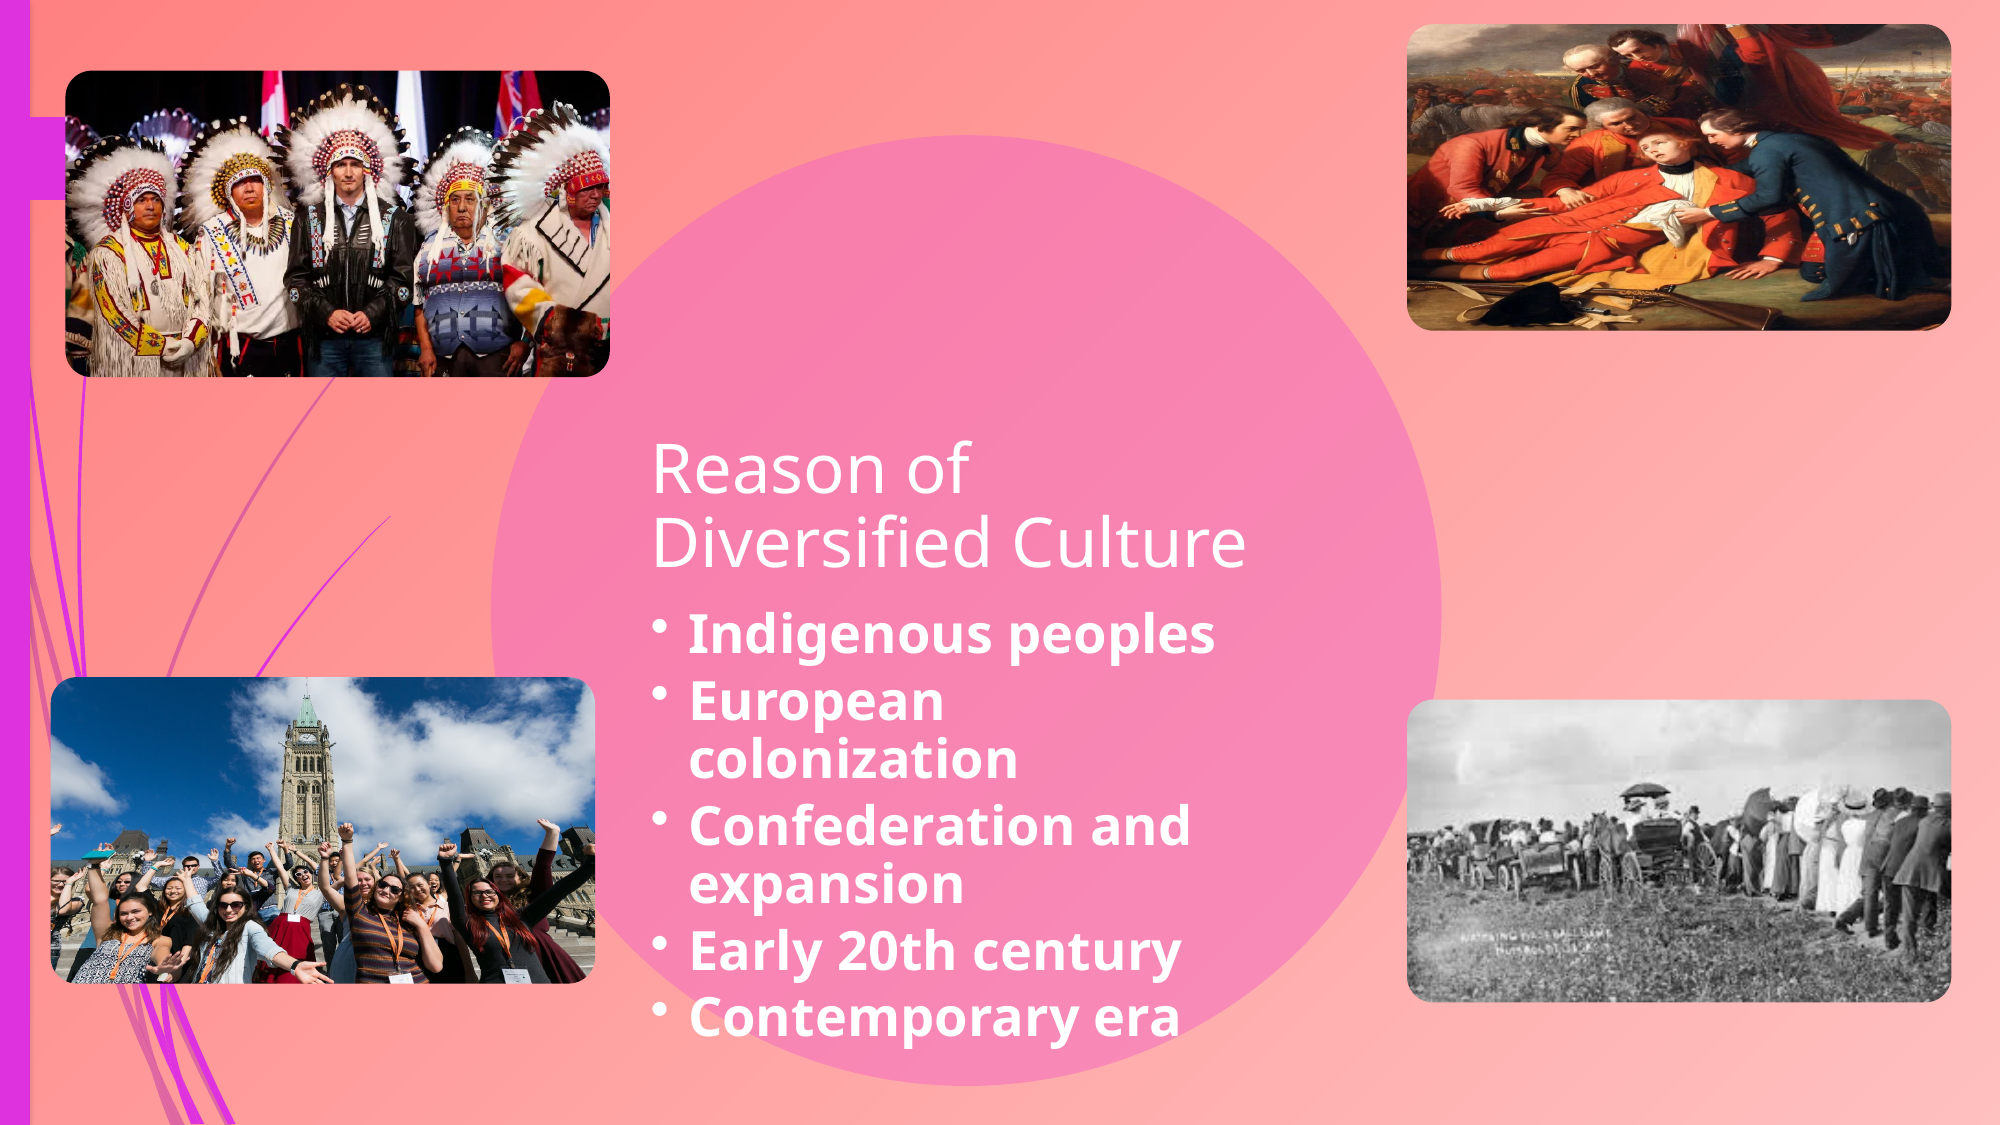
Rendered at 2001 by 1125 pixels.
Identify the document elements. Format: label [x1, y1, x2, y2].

picture [1406, 699, 1952, 1003]
list [0, 134, 1480, 1087]
picture [50, 676, 596, 984]
picture [1406, 23, 1952, 331]
picture [65, 70, 611, 378]
